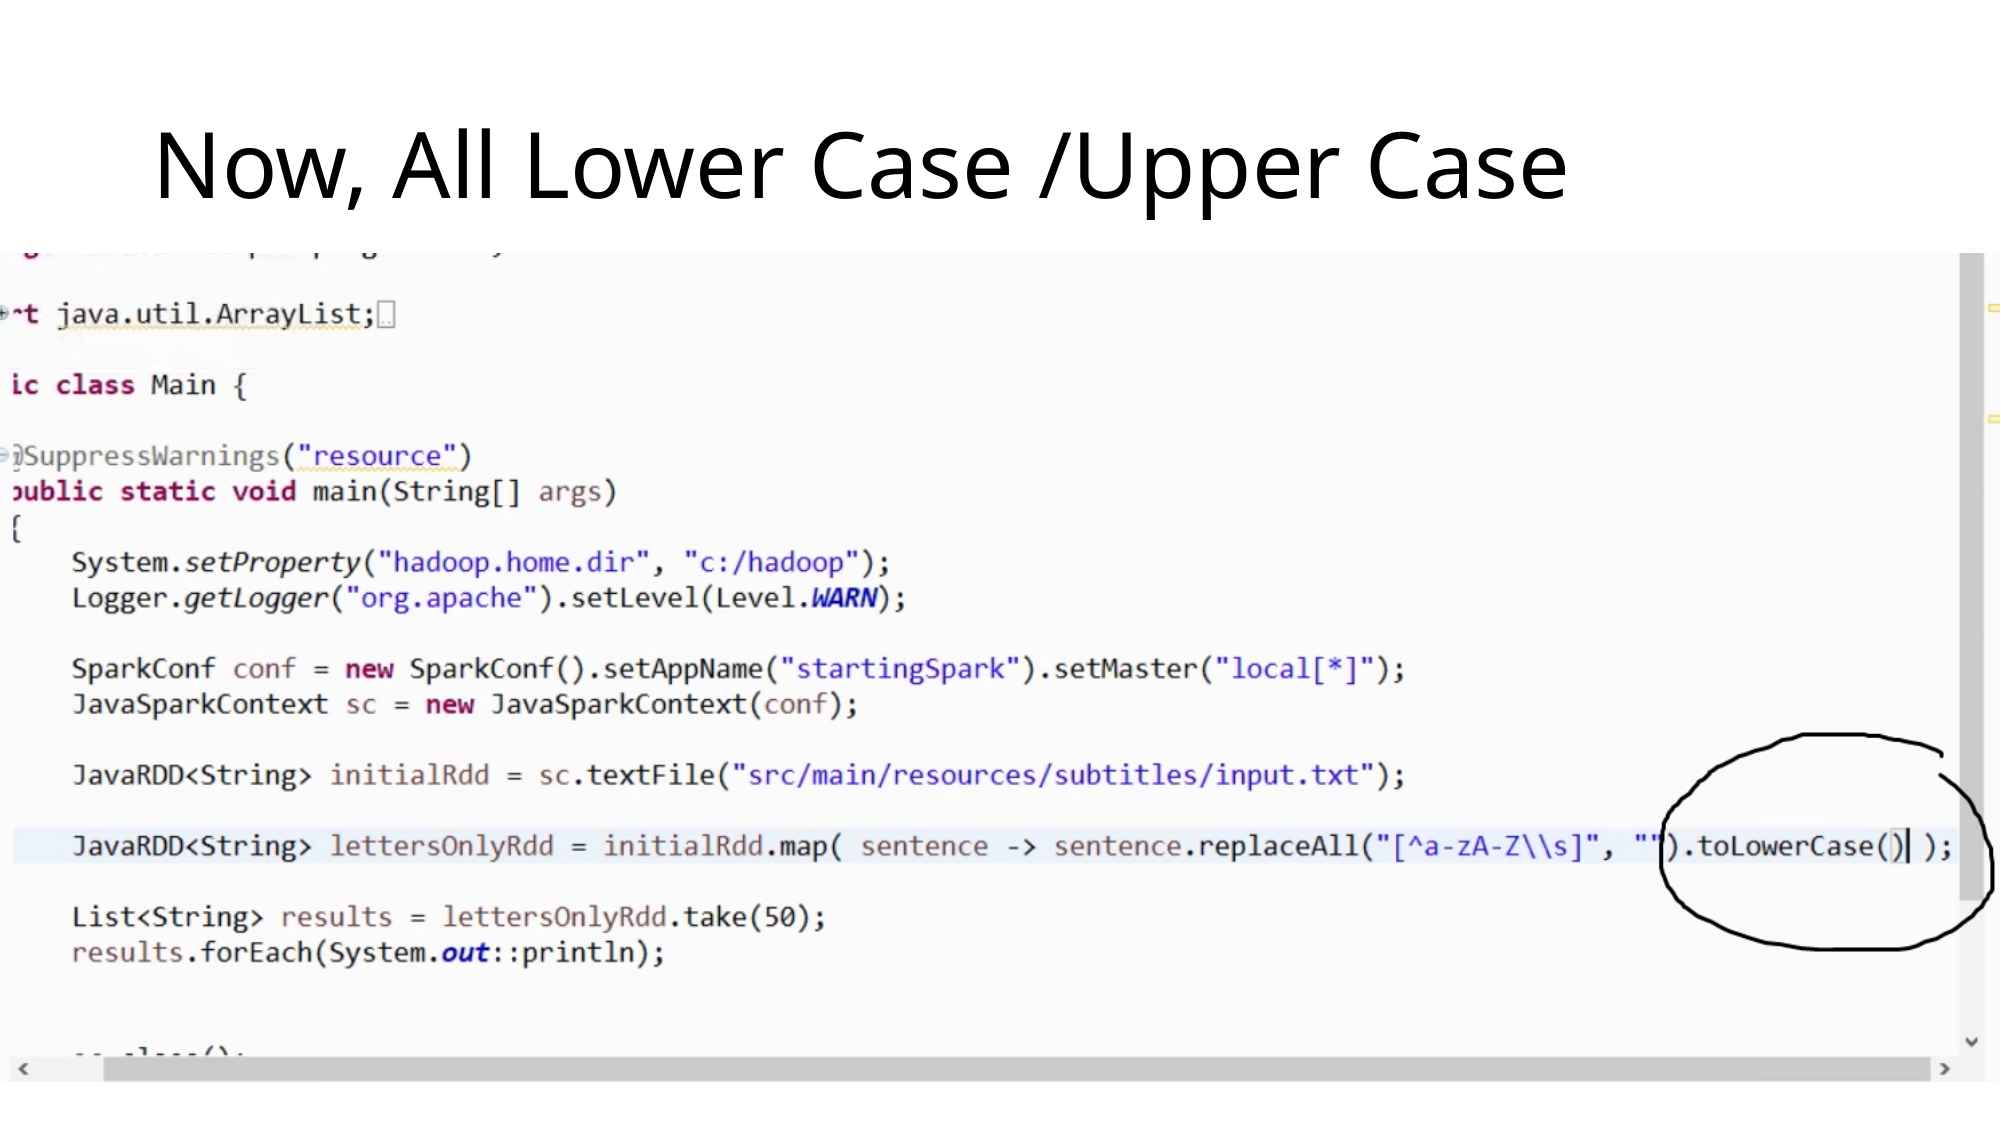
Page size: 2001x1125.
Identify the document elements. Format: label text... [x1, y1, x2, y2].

picture [0, 253, 2000, 1082]
title Now, All Lower Case /Upper Case [137, 59, 1863, 253]
